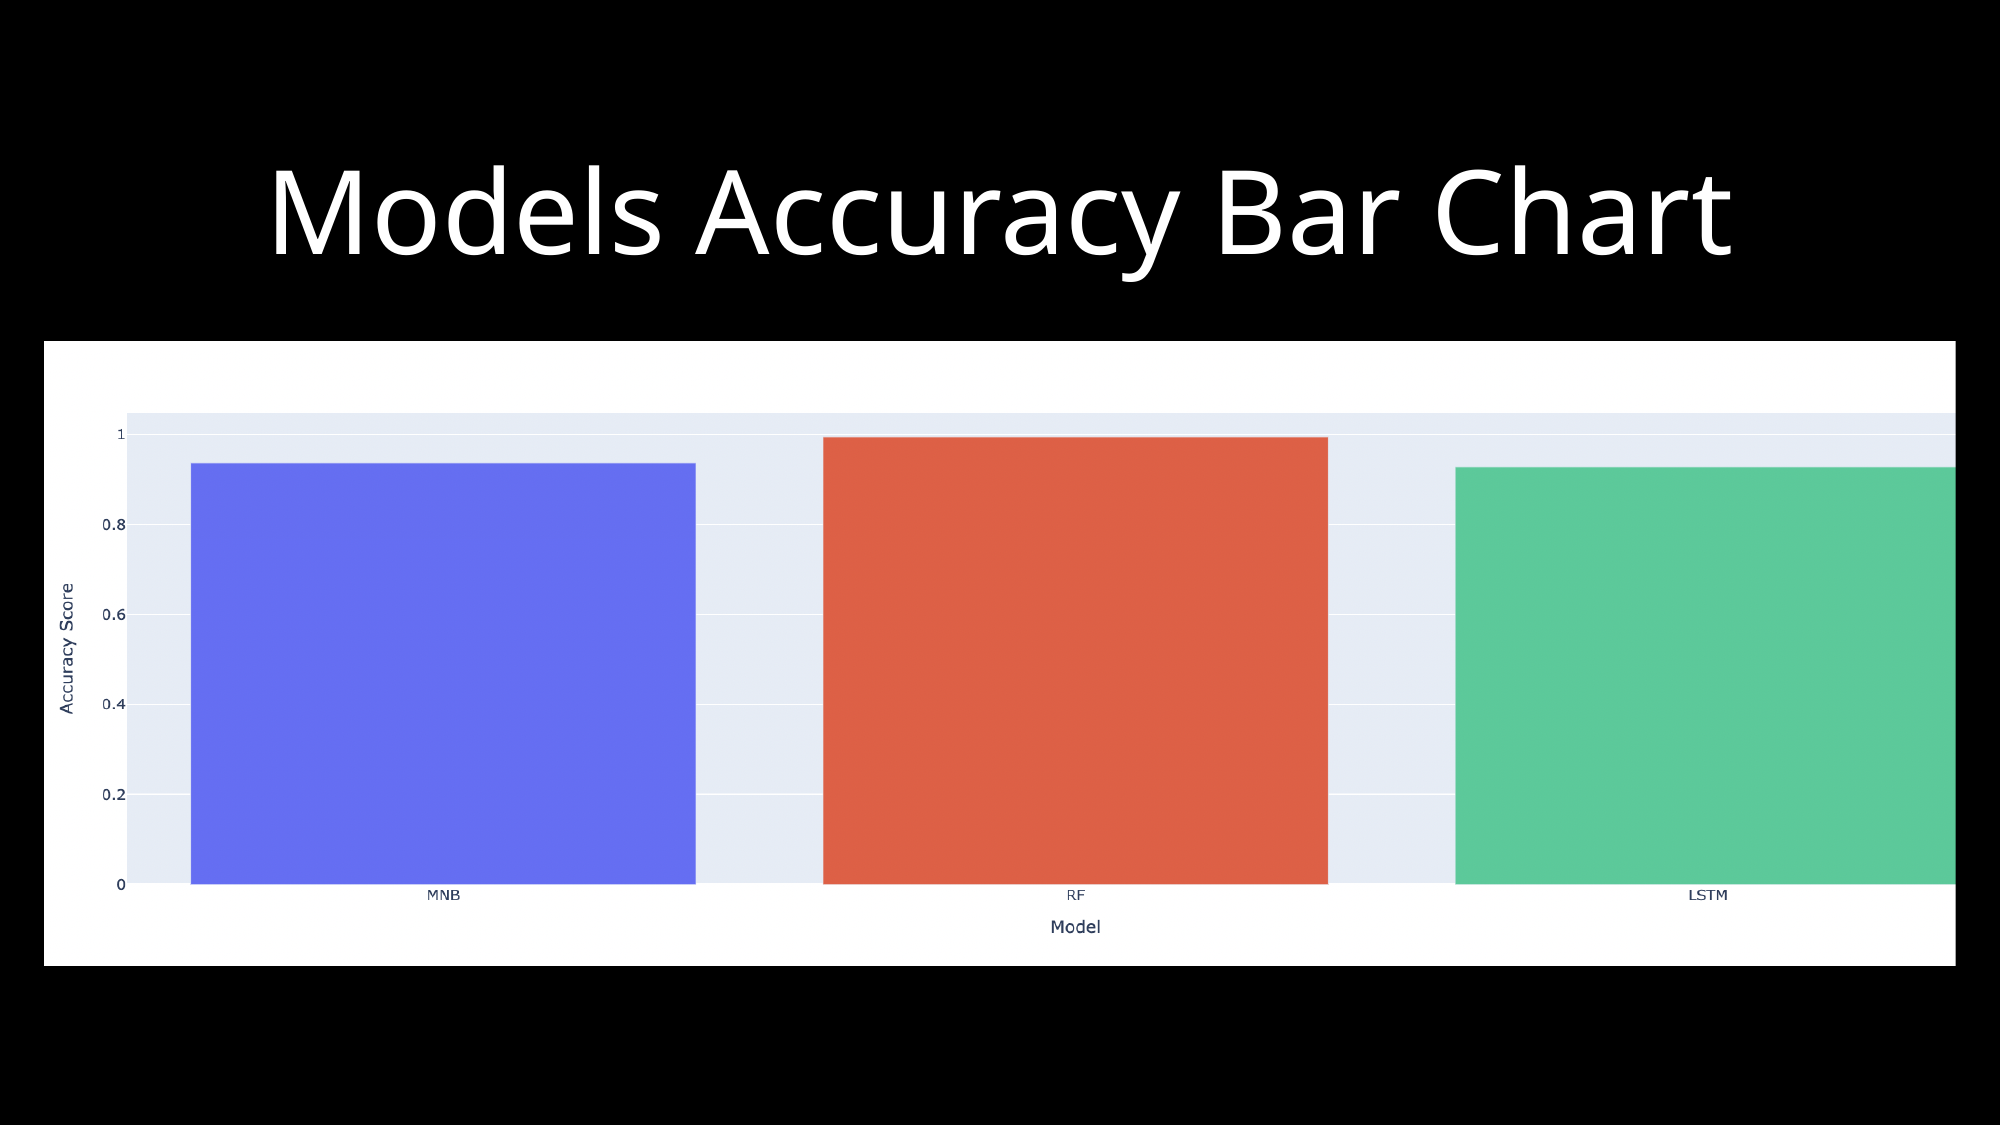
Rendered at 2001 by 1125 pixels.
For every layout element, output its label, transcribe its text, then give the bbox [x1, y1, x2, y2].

title Models Accuracy Bar Chart [11, 82, 1989, 288]
picture [44, 341, 1956, 966]
